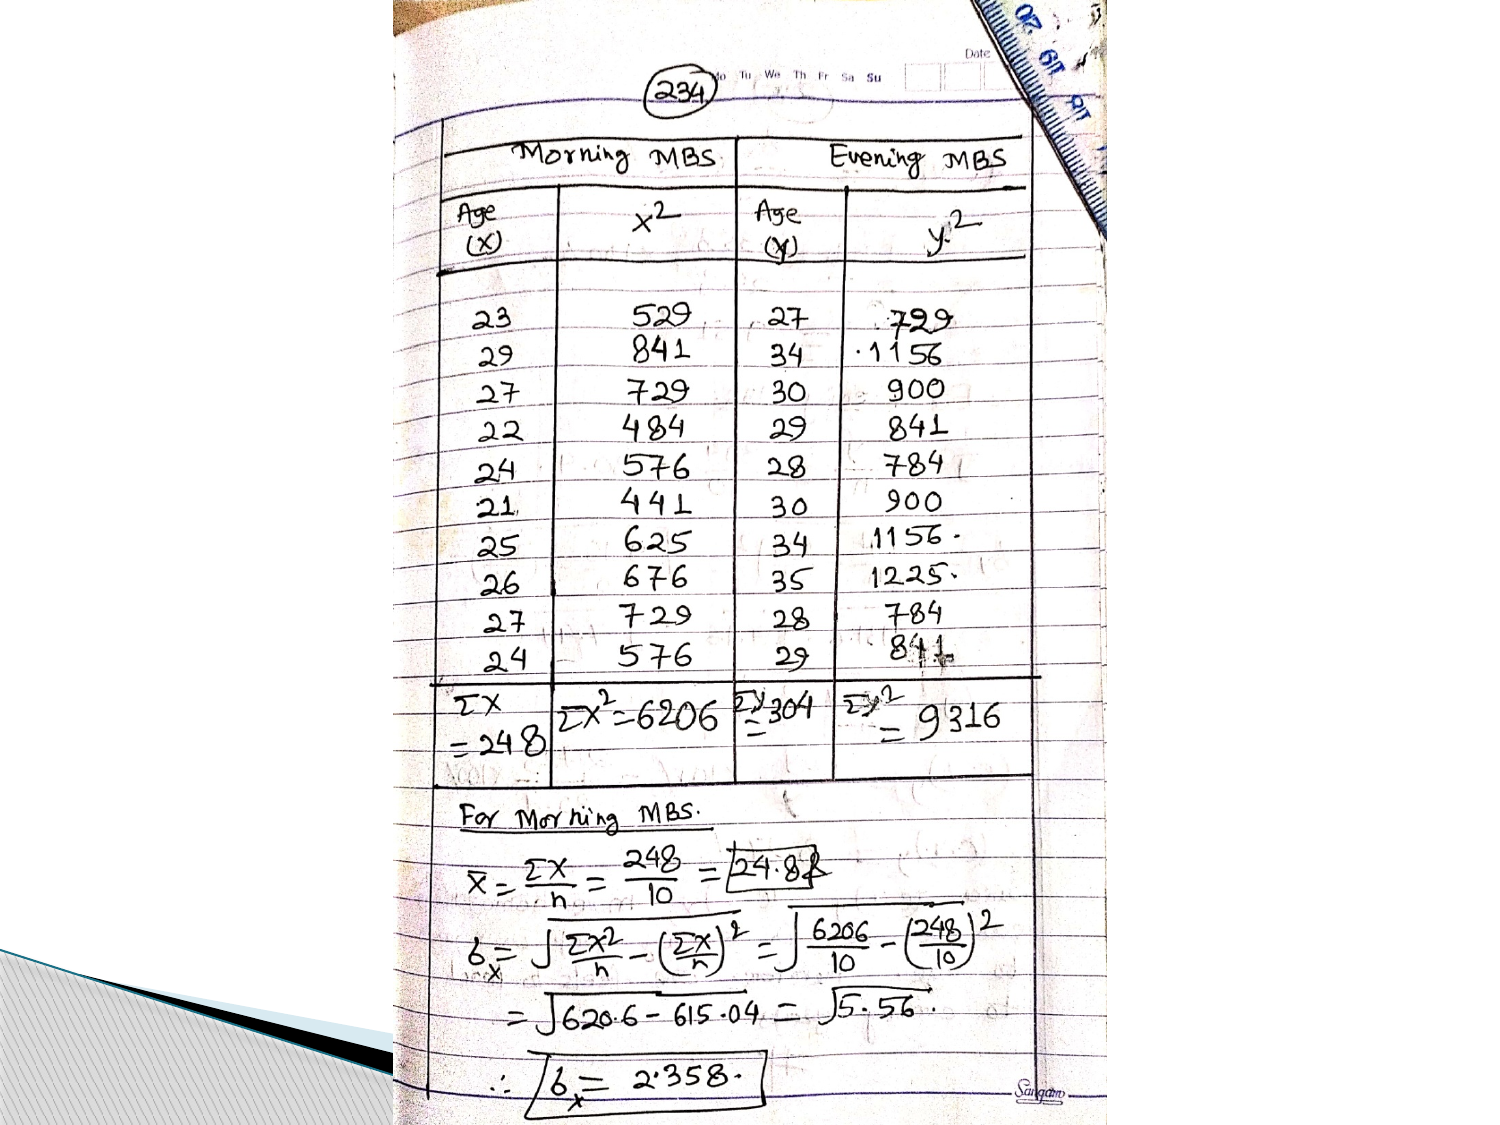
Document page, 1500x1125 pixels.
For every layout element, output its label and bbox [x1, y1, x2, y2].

picture [392, 0, 1107, 1125]
